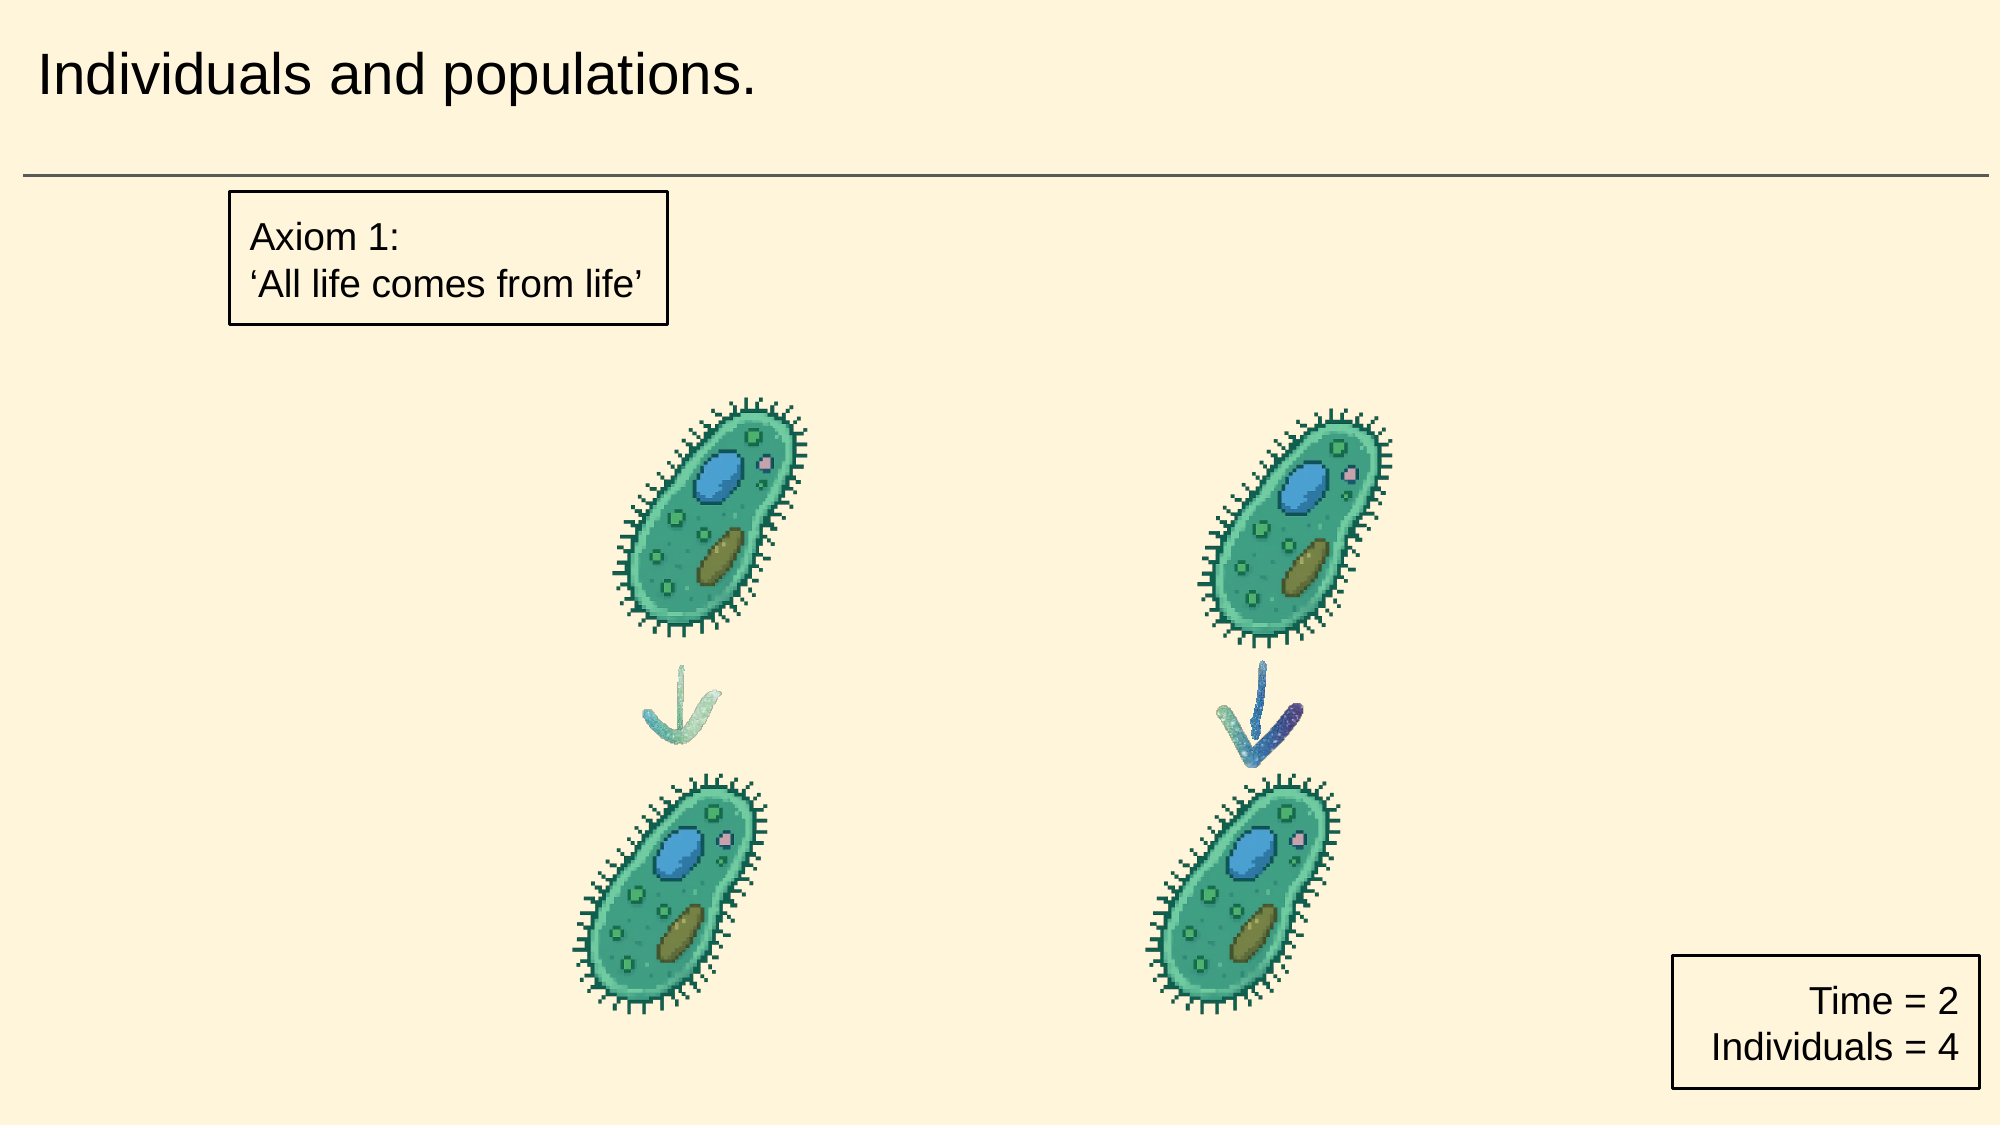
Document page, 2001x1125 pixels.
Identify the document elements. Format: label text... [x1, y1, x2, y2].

text_box Axiom 1: ‘All life comes from life’ [229, 191, 668, 325]
picture [545, 337, 830, 1080]
text_box Time = 2 Individuals = 4 [1672, 955, 1980, 1089]
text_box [1213, 656, 1307, 769]
subtitle Individuals and populations. [17, 15, 1984, 153]
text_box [638, 661, 728, 746]
picture [1118, 348, 1415, 1080]
